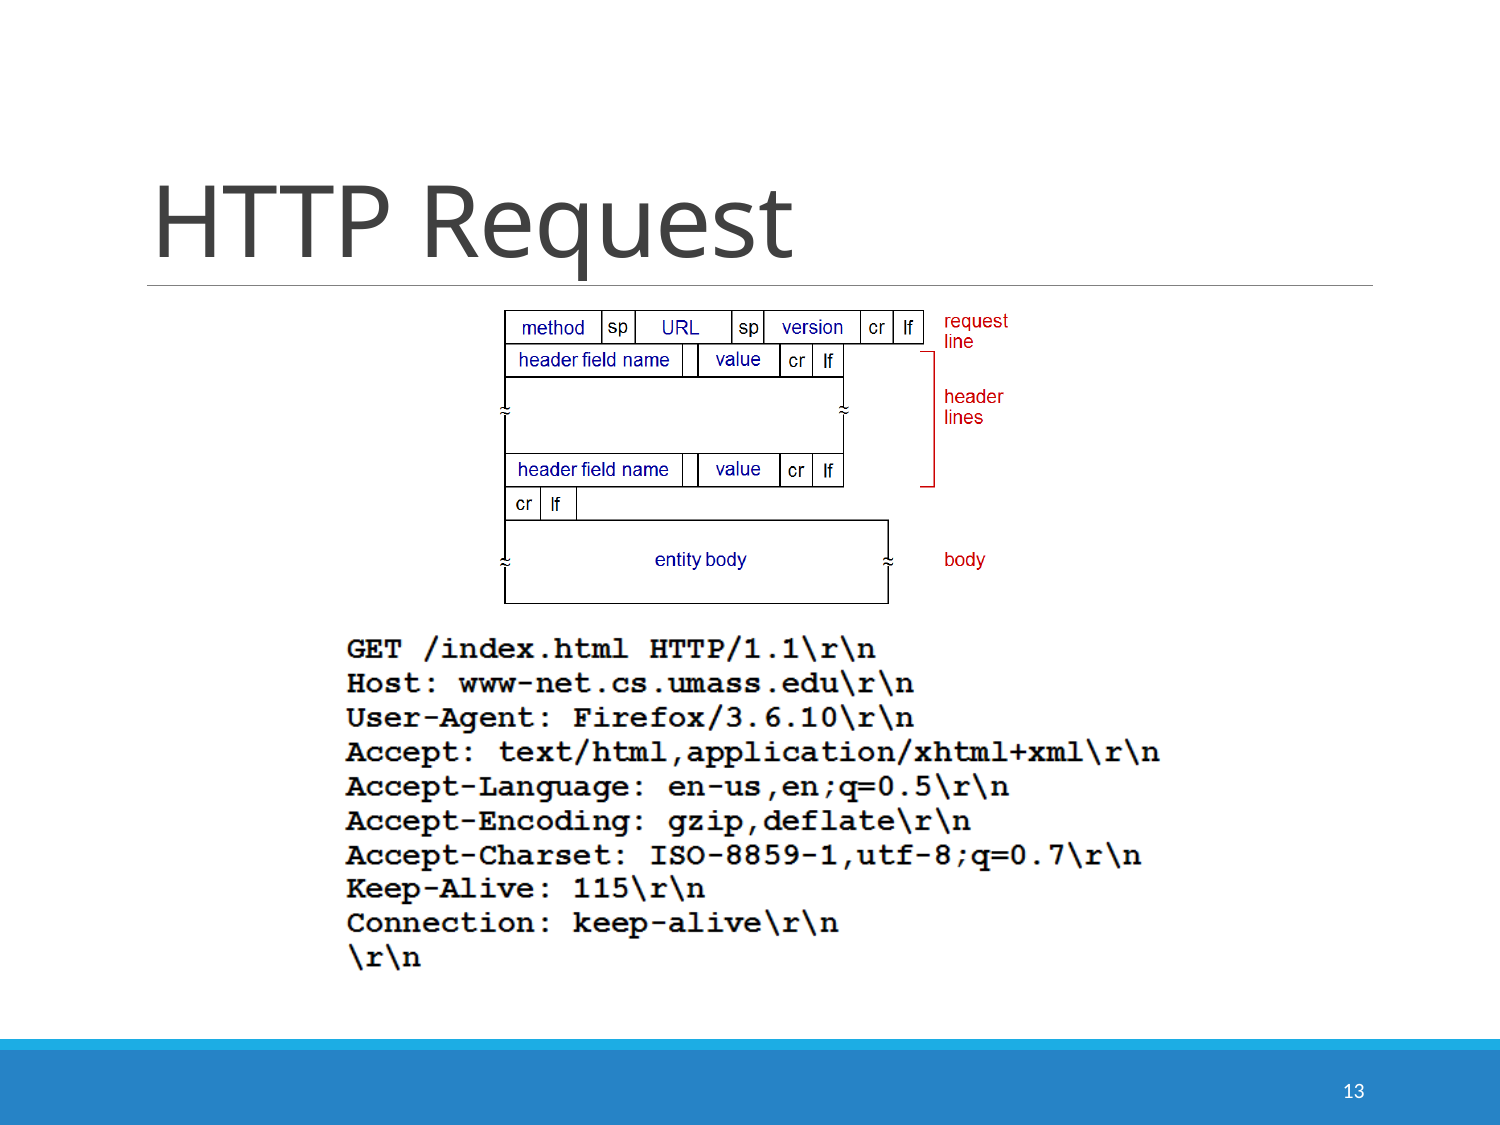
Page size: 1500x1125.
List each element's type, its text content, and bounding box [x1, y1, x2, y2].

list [326, 620, 1181, 997]
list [487, 302, 1021, 604]
slide_number 13 [1218, 1059, 1380, 1120]
title HTTP Request [135, 47, 1373, 285]
